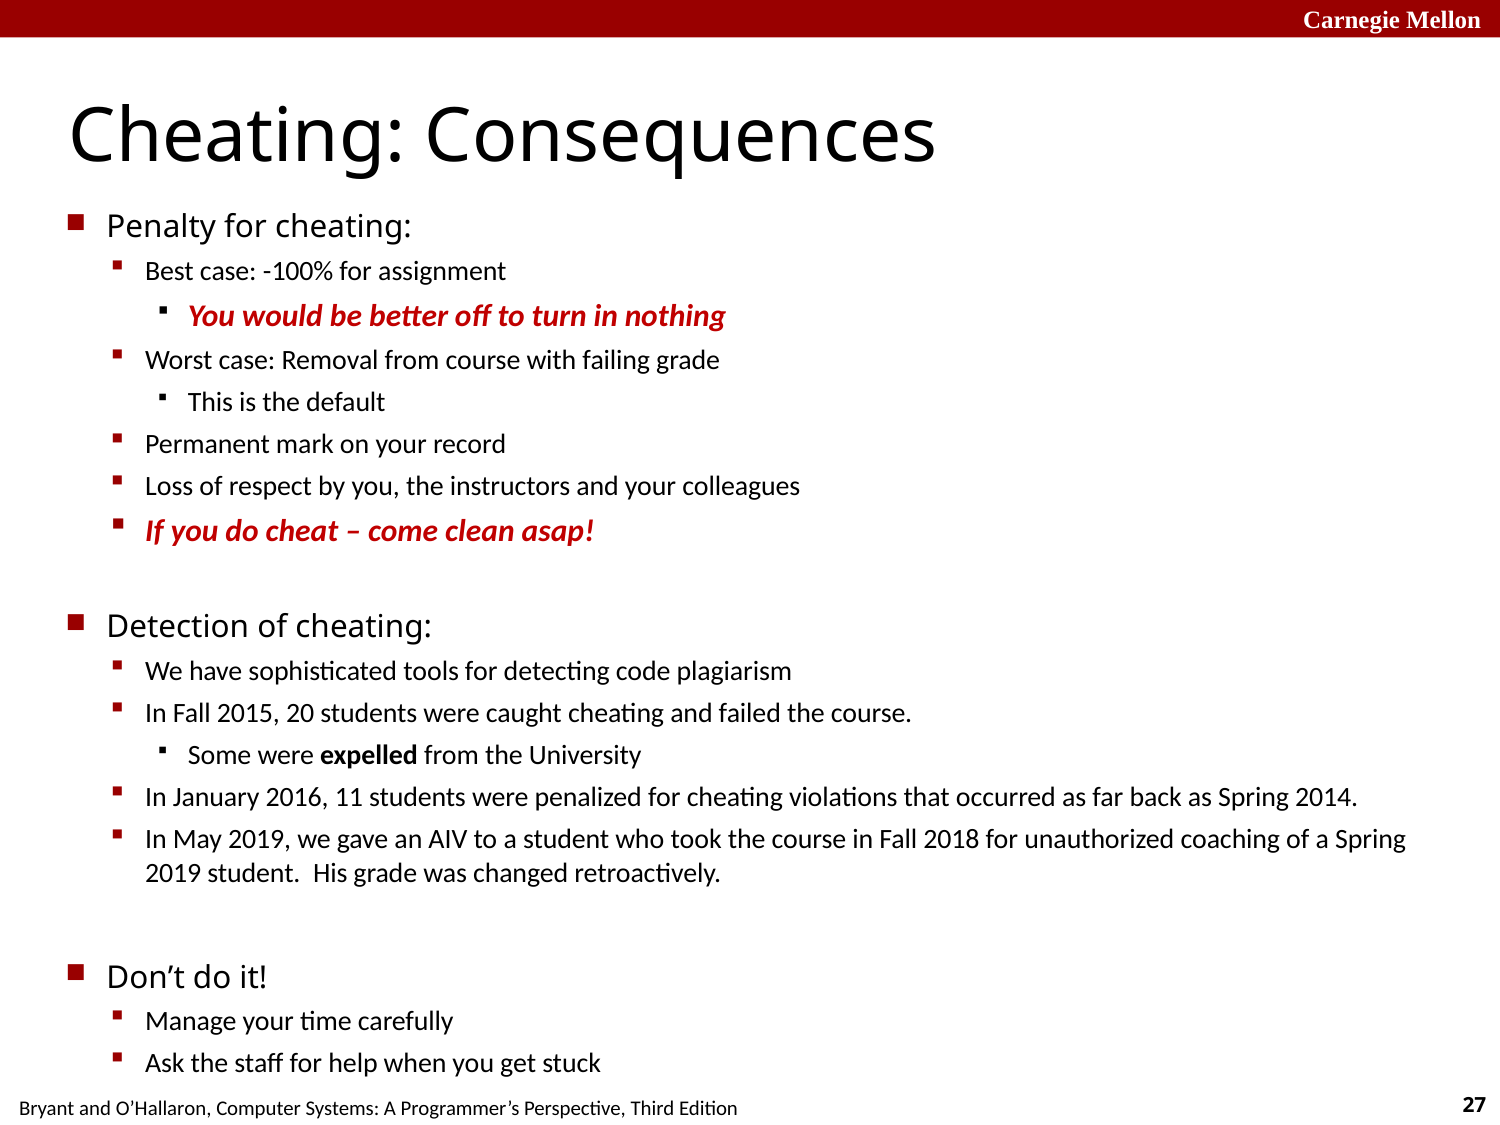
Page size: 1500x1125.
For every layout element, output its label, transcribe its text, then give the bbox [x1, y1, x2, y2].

title Cheating: Consequences [62, 41, 1438, 199]
list Penalty for cheating: Best case: -100% for assignment You would be better off to turn in nothing Worst case: Removal from course with failing grade This is the default Permanent mark on your record Loss of respect by you, the instructors and your colleagues If you do cheat – come clean asap! Detection of cheating: We have sophisticated tools for detecting code plagiarism In Fall 2015, 20 students were caught cheating and failed the course. Some were expelled from the University In January 2016, 11 students were penalized for cheating violations that occurred as far back as Spring 2014. In May 2019, we gave an AIV to a student who took the course in Fall 2018 for unauthorized coaching of a Spring 2019 student. His grade was changed retroactively. Don’t do it! Manage your time carefully Ask the staff for help when you get stuck [62, 199, 1438, 1092]
